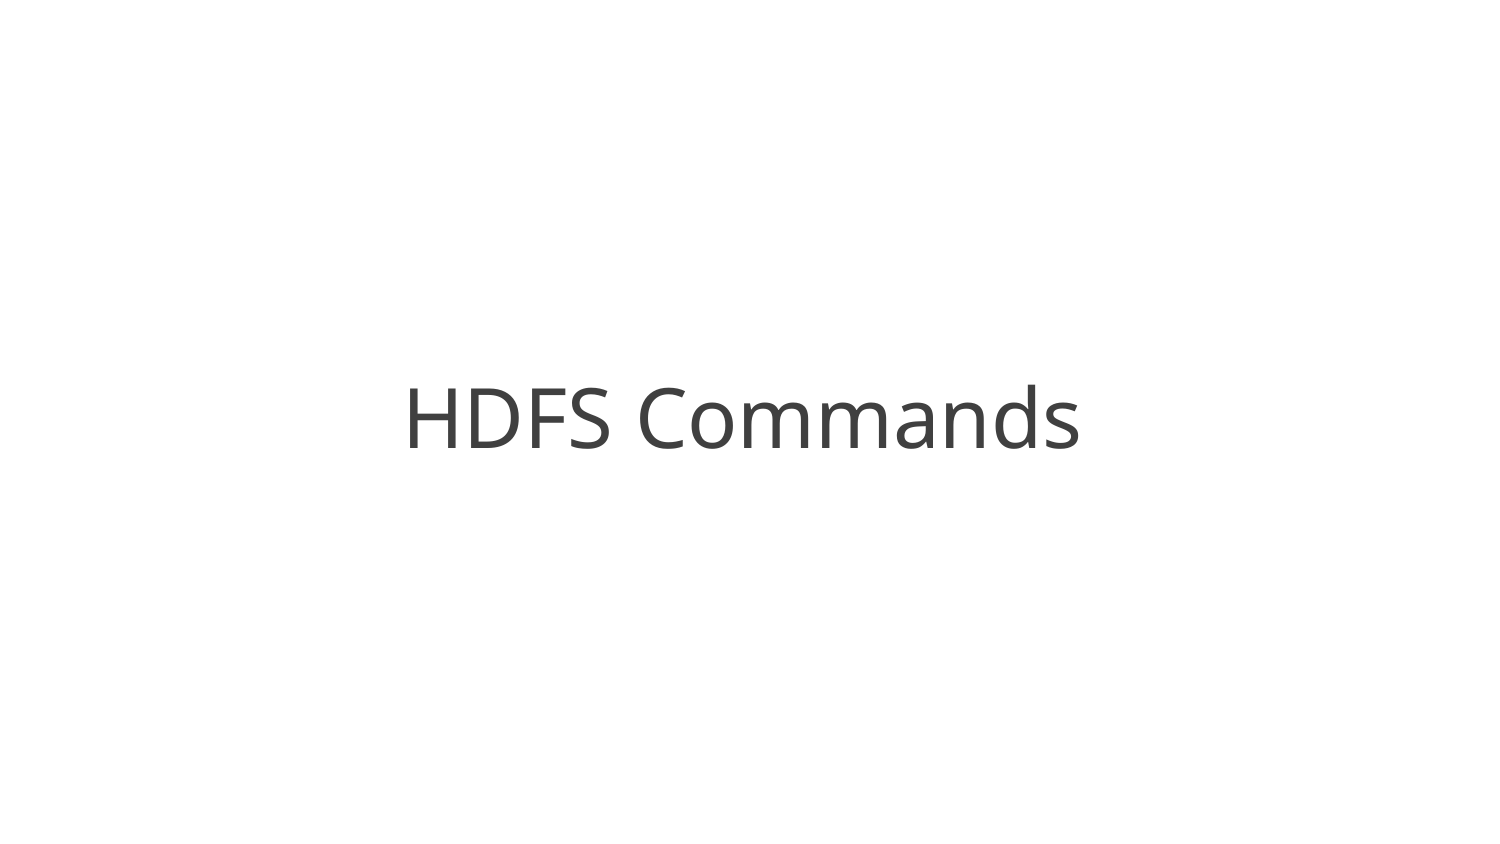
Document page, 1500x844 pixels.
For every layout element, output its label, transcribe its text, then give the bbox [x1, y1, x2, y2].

list HDFS Commands [337, 374, 1163, 470]
